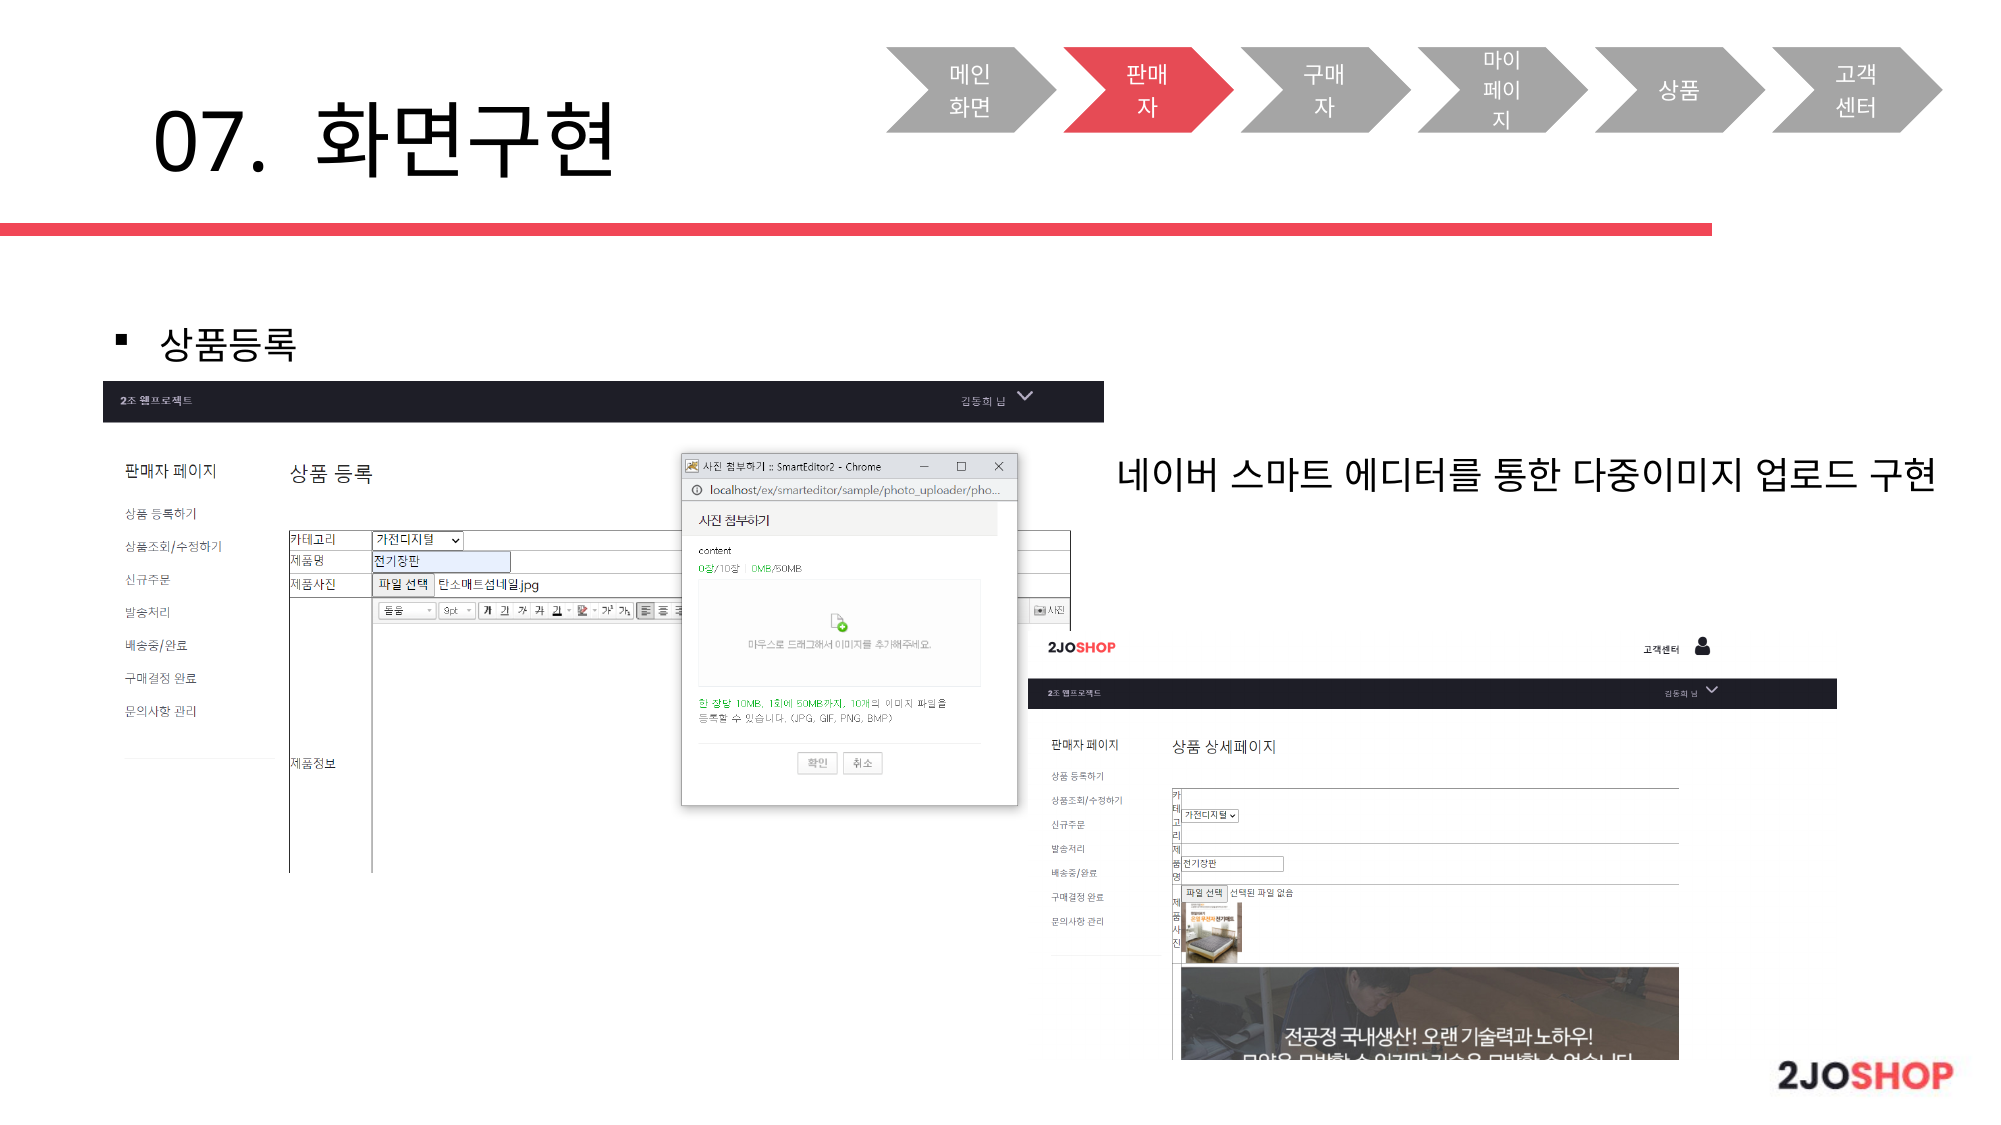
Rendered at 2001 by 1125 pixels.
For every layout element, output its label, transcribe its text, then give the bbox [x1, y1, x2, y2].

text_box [882, 45, 1946, 135]
title 07. 화면구현 [137, 59, 1863, 219]
text_box 네이버 스마트 에디터를 통한 다중이미지 업로드 구현 [1104, 444, 1954, 505]
picture [103, 374, 1975, 1112]
text_box 상품등록 [98, 314, 313, 375]
